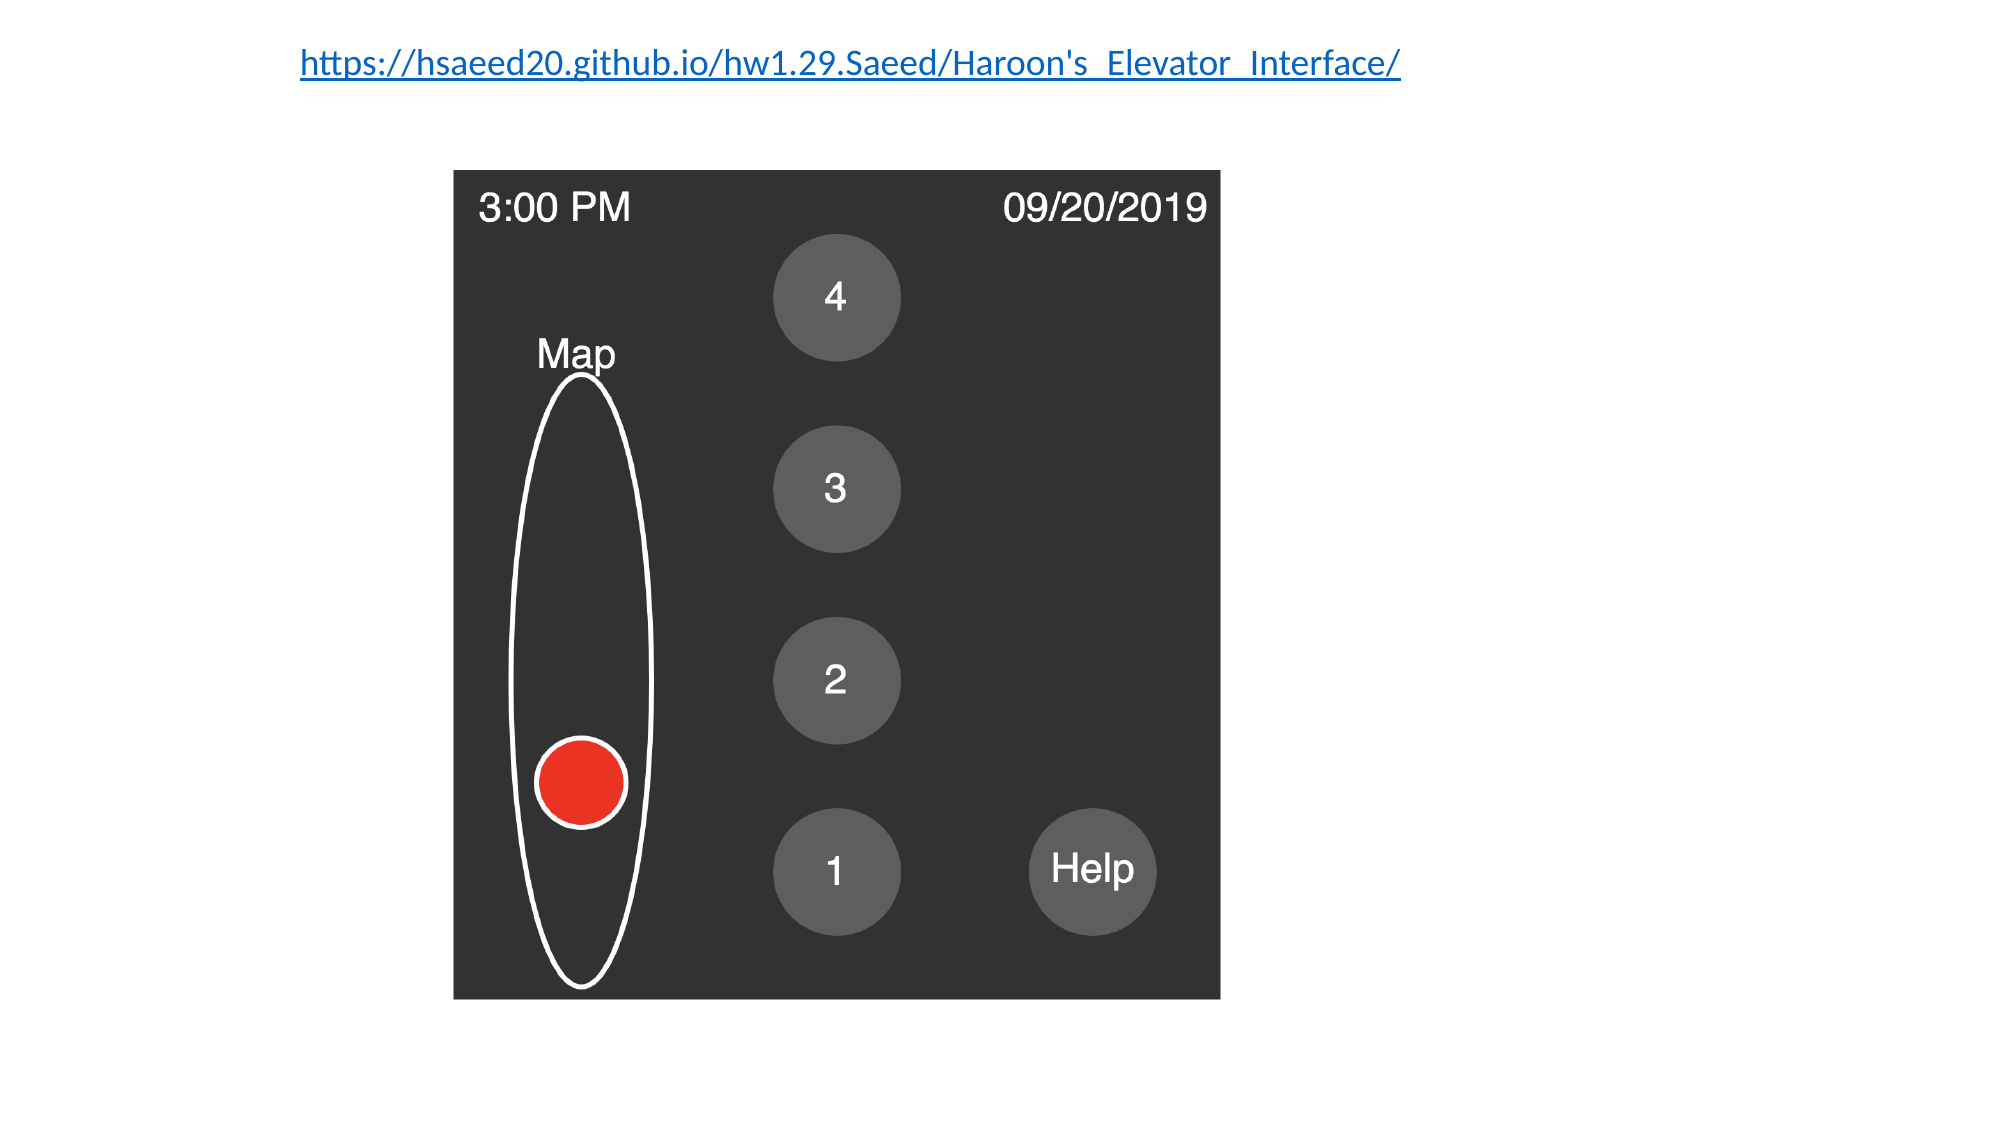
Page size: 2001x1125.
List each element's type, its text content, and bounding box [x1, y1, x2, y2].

text_box https://hsaeed20.github.io/hw1.29.Saeed/Haroon's_Elevator_Interface/ [284, 30, 1709, 91]
picture [448, 166, 1228, 1007]
